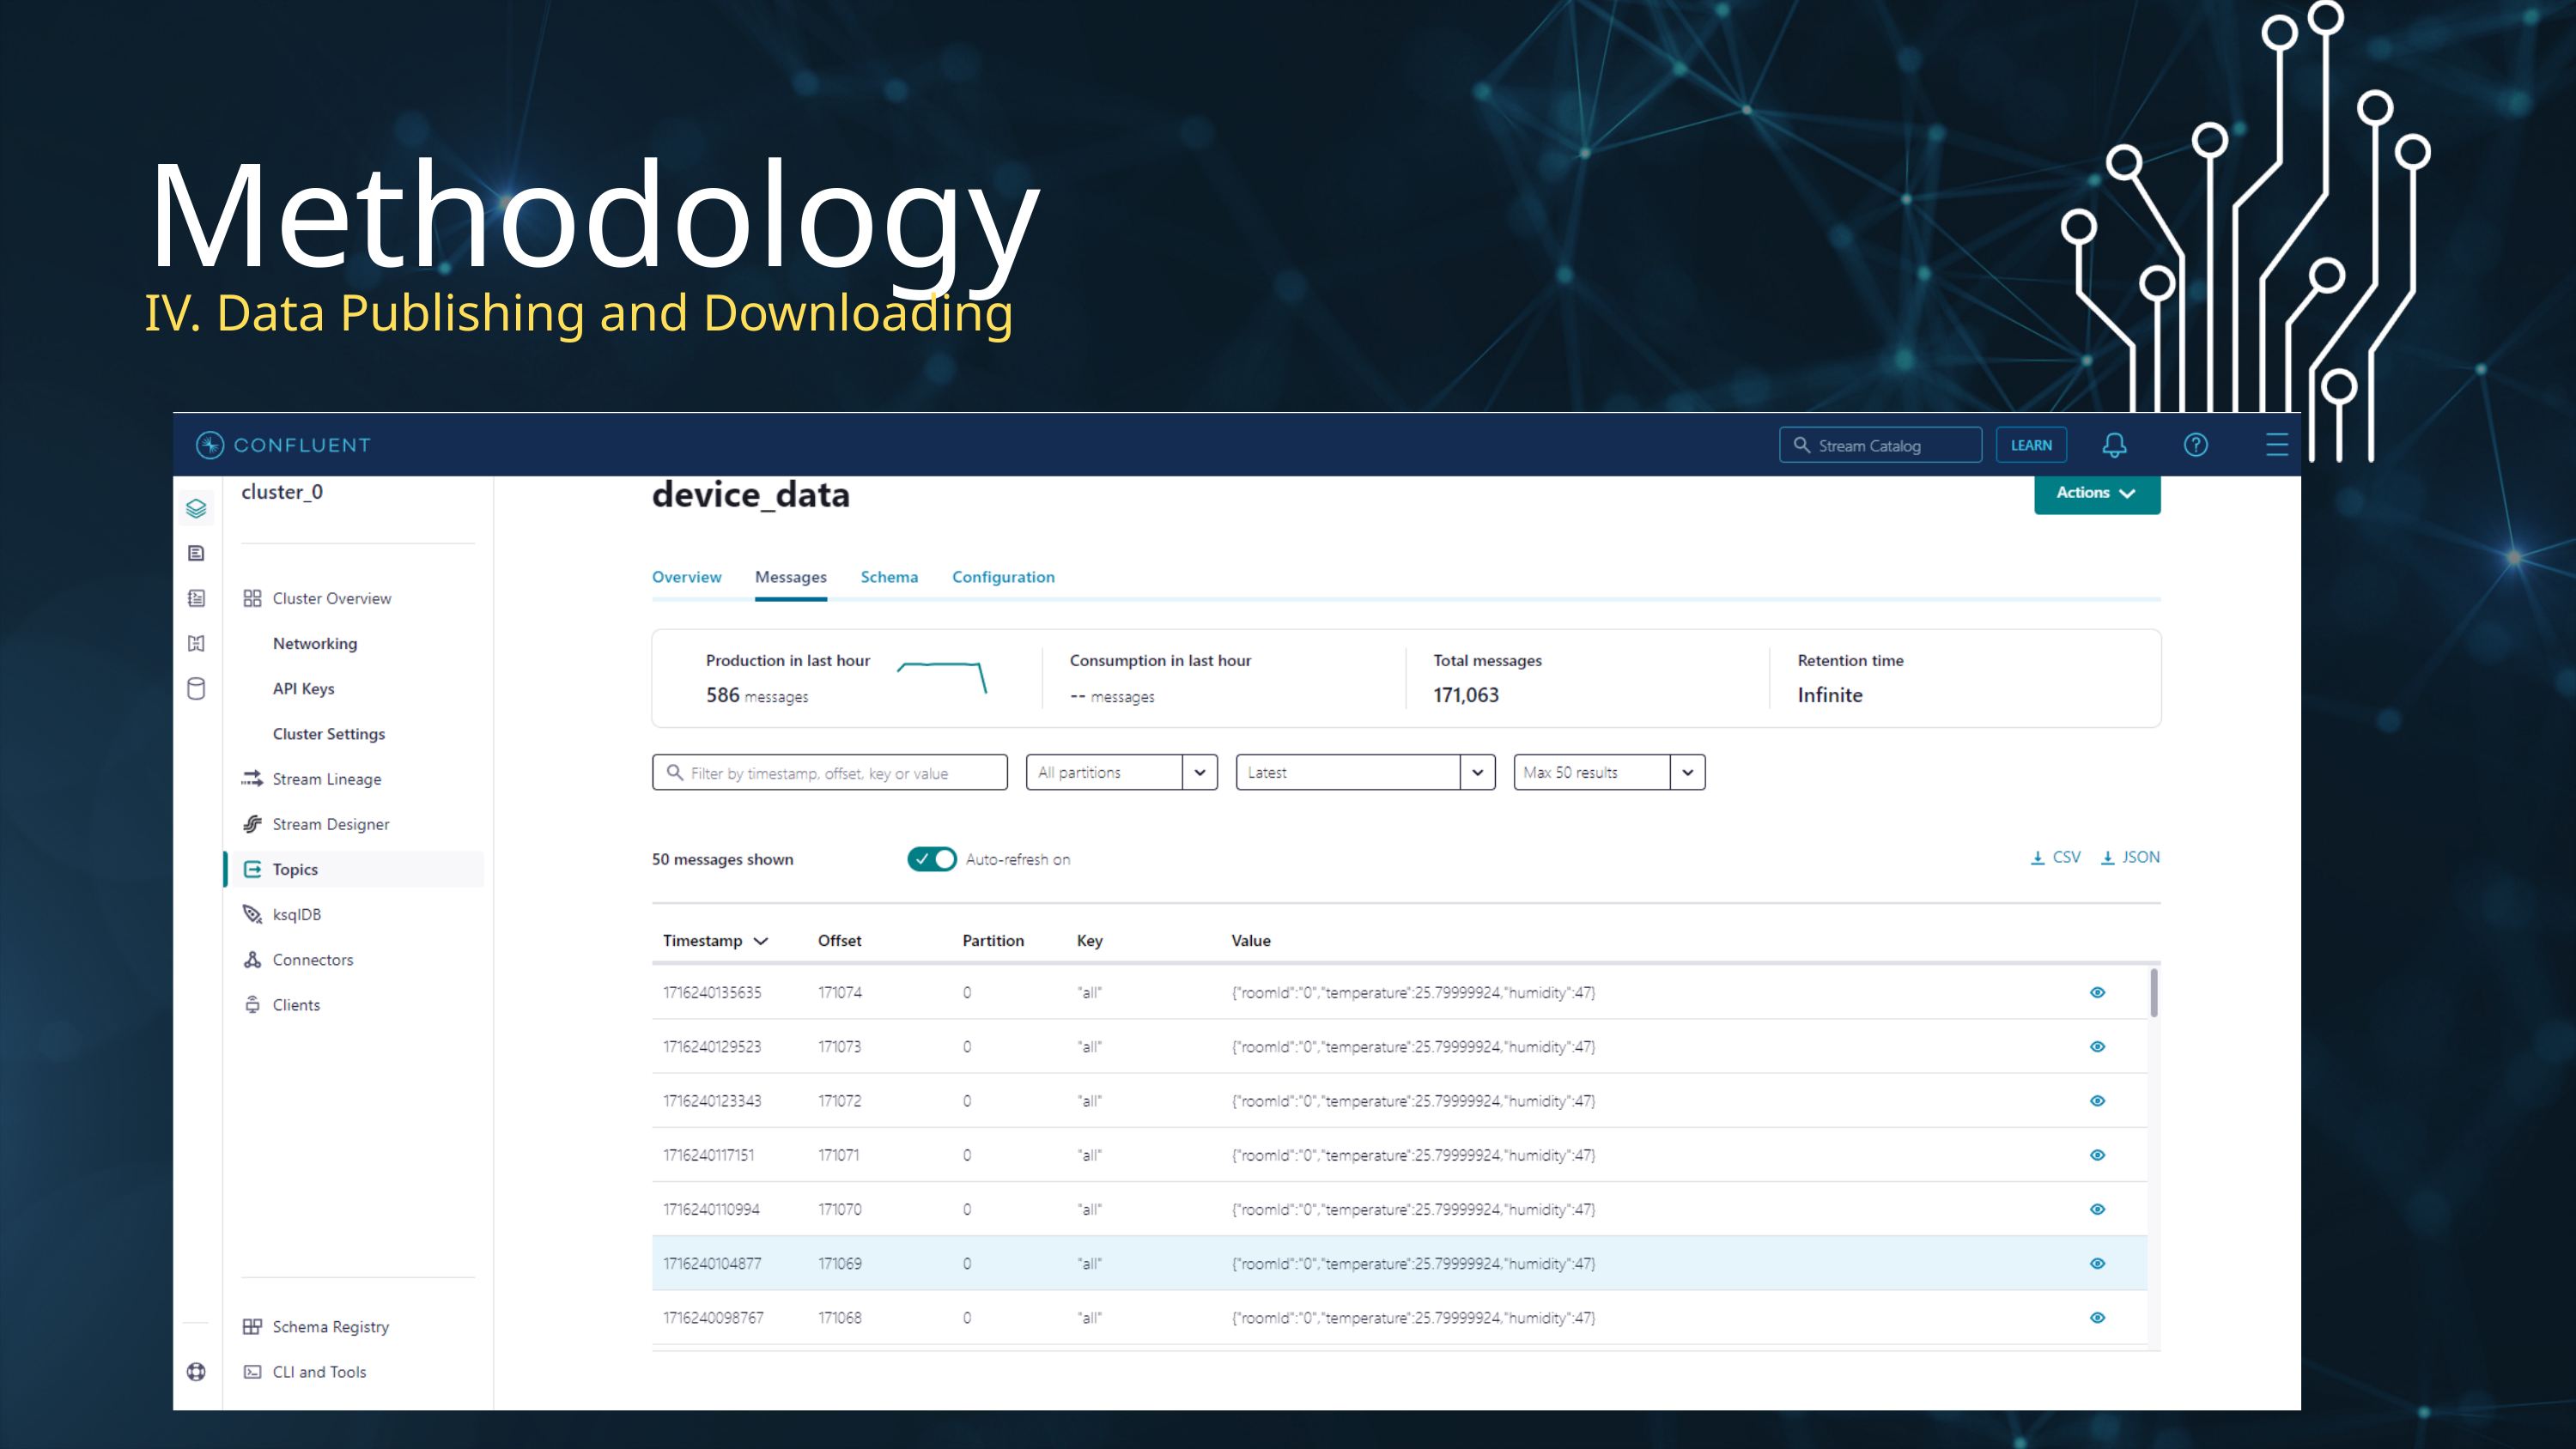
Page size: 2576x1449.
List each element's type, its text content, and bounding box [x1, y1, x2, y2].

text_box [0, 0, 2576, 1449]
text_box [173, 412, 2301, 1410]
text_box Methodology [144, 136, 1671, 296]
text_box [2061, 0, 2432, 463]
text_box IV. Data Publishing and Downloading [144, 239, 1584, 495]
